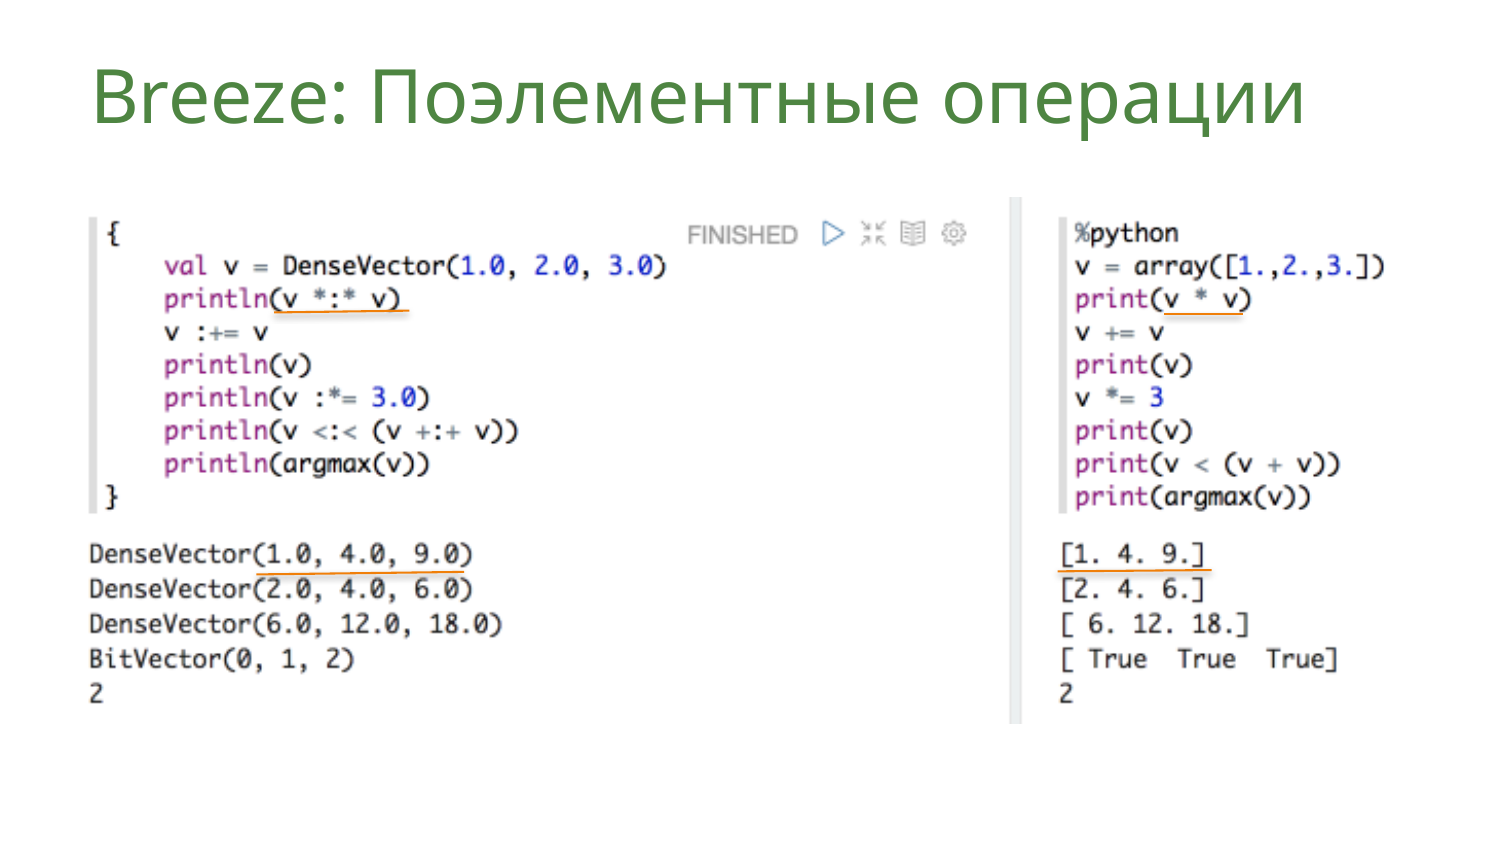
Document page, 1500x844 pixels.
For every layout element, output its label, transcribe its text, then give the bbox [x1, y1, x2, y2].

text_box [256, 571, 465, 575]
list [74, 180, 1426, 741]
title Breeze: Поэлементные операции [75, 27, 1425, 154]
